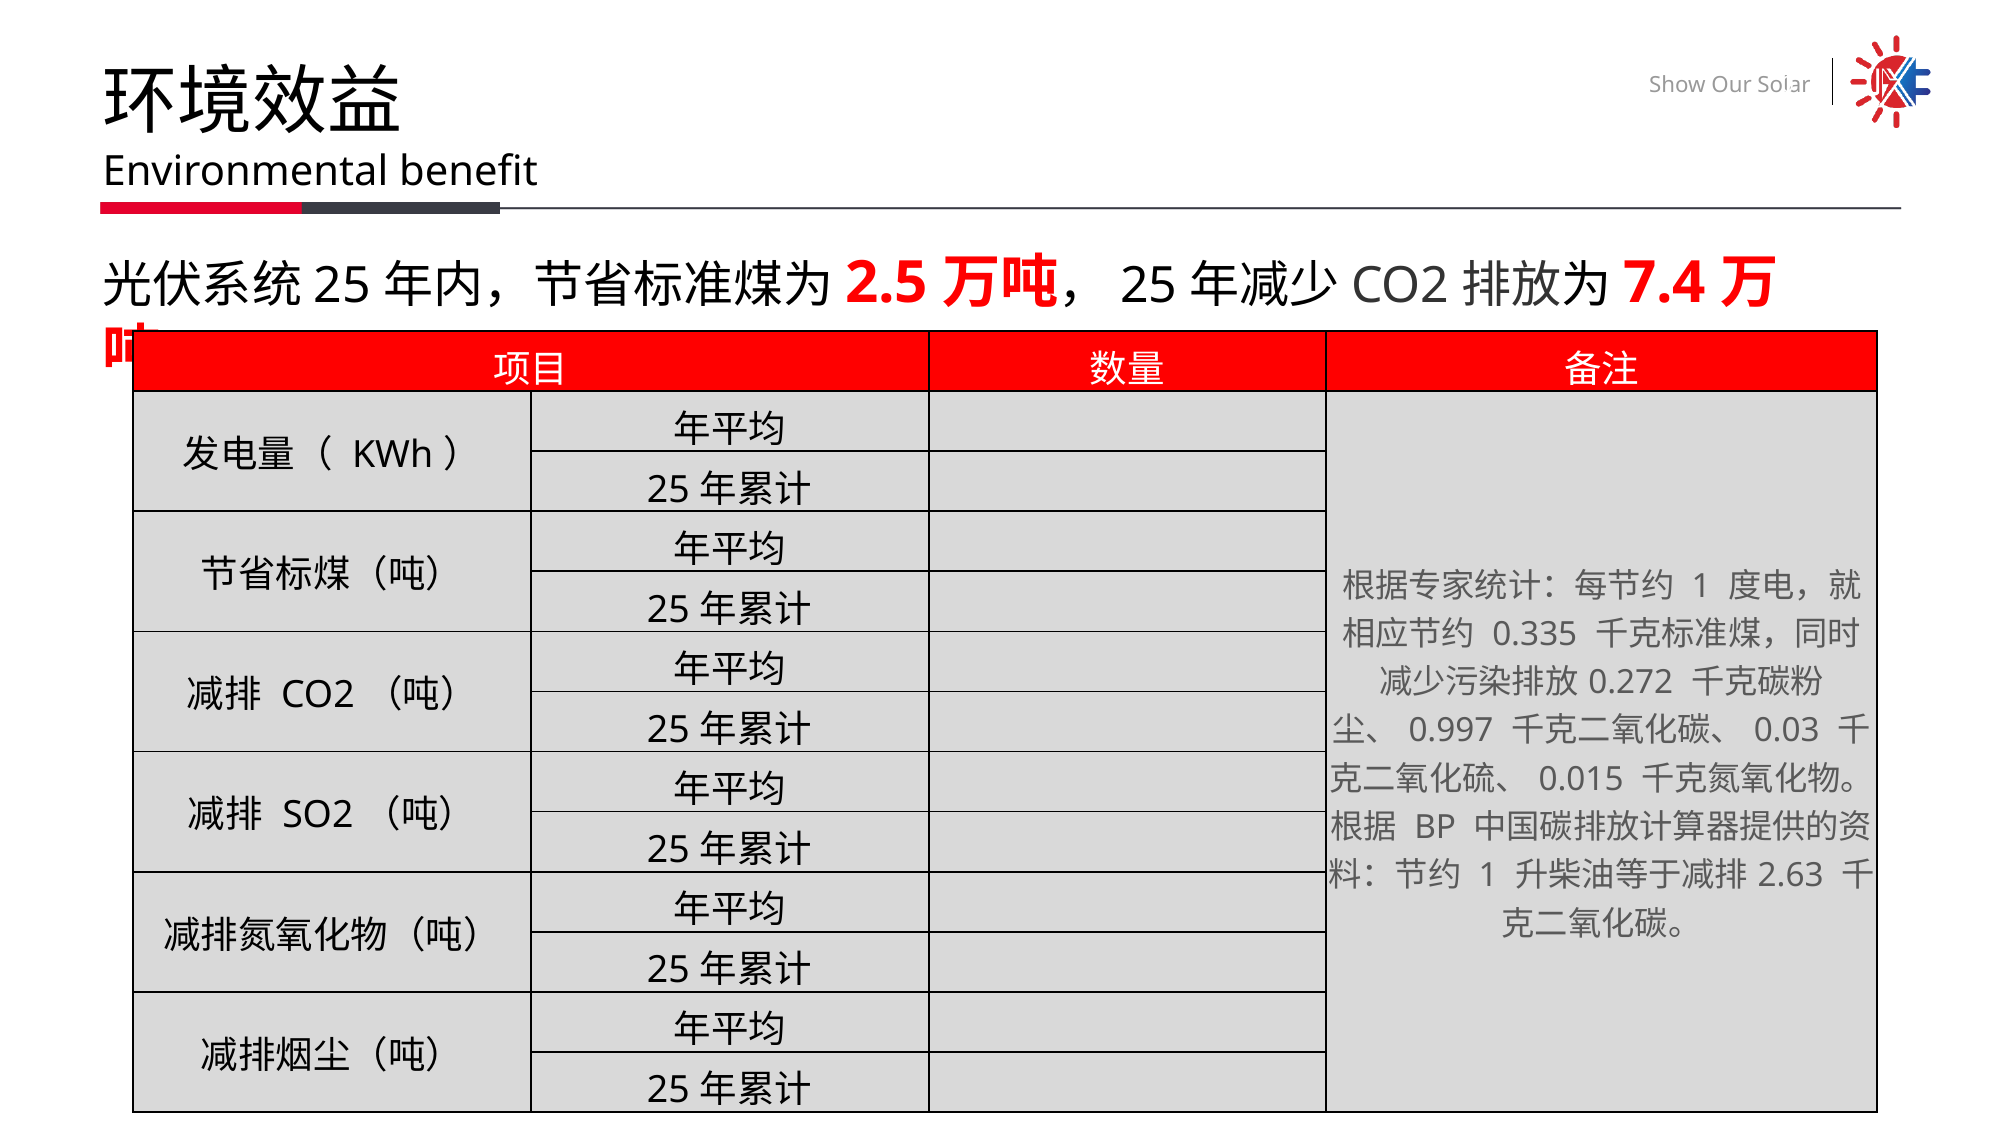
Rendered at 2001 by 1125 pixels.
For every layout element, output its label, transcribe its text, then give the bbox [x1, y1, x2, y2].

text_box 光伏系统25年内，节省标准煤为2.5万吨，25年减少CO2排放为7.4万吨。 [99, 241, 1825, 385]
picture [1811, 24, 1969, 139]
table_cell [930, 993, 1325, 1051]
table_cell 25年累计 [532, 933, 928, 991]
table_cell [930, 1053, 1325, 1111]
table_cell [930, 632, 1325, 691]
table_cell [930, 452, 1325, 510]
table_cell [930, 572, 1325, 631]
table_cell 25年累计 [532, 812, 928, 871]
table_cell [930, 392, 1325, 450]
table_cell 25年累计 [532, 1053, 928, 1111]
table_cell 减排 CO2（吨） [134, 632, 530, 751]
picture [99, 202, 1902, 214]
table_cell 年平均 [532, 392, 928, 450]
table_cell 25年累计 [532, 572, 928, 631]
table_cell 减排氮氧化物（吨） [134, 873, 530, 991]
table_cell 年平均 [532, 752, 928, 811]
text_box Environmental benefit [87, 136, 674, 201]
table_cell 年平均 [532, 993, 928, 1051]
text_box 环境效益 [87, 45, 532, 136]
table_cell 年平均 [532, 632, 928, 691]
table_cell [930, 692, 1325, 751]
table_cell [930, 812, 1325, 871]
table_cell [930, 752, 1325, 811]
table_cell 减排烟尘（吨） [134, 993, 530, 1111]
table_cell 根据专家统计：每节约 1 度电，就相应节约 0.335 千克标准煤，同时减少污染排放0.272 千克碳粉尘、0.997 千克二氧化碳、0.03 千克二氧化硫、0.015 千克氮氧化物。 根据 BP 中国碳排放计算器提供的资料：节约 1 升柴油等于减排2.63 千克二氧化碳。 [1327, 392, 1876, 1111]
table_cell [930, 933, 1325, 991]
table_cell 发电量（ KWh） [134, 392, 530, 510]
table_cell 25年累计 [532, 452, 928, 510]
table_cell 减排 SO2（吨） [134, 752, 530, 871]
table_cell 年平均 [532, 512, 928, 570]
table_cell [930, 512, 1325, 570]
table_header 项目 [134, 332, 928, 390]
table_header 数量 [930, 332, 1325, 390]
table_cell 节省标煤（吨） [134, 512, 530, 631]
table_cell [930, 873, 1325, 931]
table_cell 年平均 [532, 873, 928, 931]
table_header 备注 [1327, 332, 1876, 390]
table_cell 25年累计 [532, 692, 928, 751]
